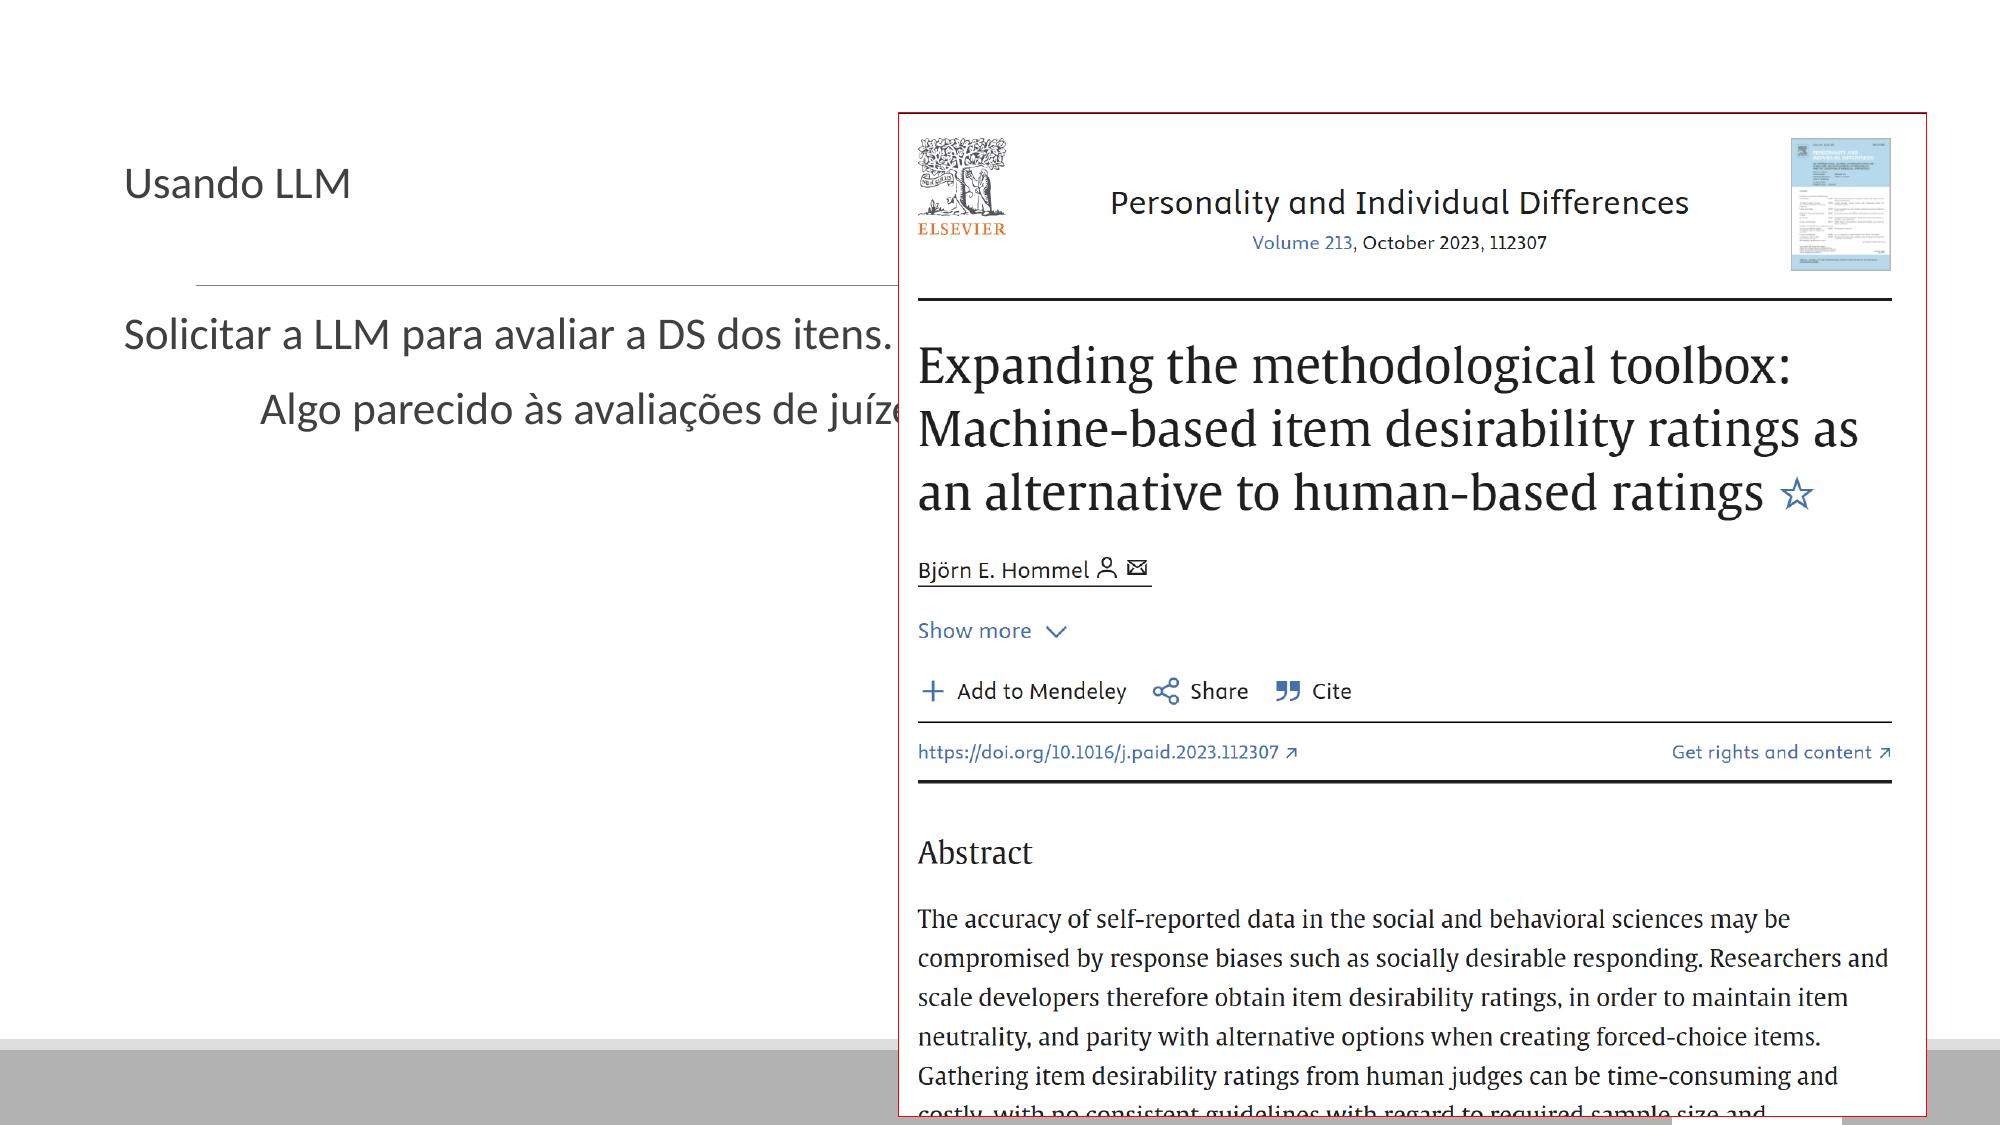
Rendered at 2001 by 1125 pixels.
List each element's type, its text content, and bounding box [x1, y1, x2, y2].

list Usando LLM Solicitar a LLM para avaliar a DS dos itens. Algo parecido às avaliações de juízes. [123, 151, 894, 444]
picture [897, 111, 1928, 1125]
